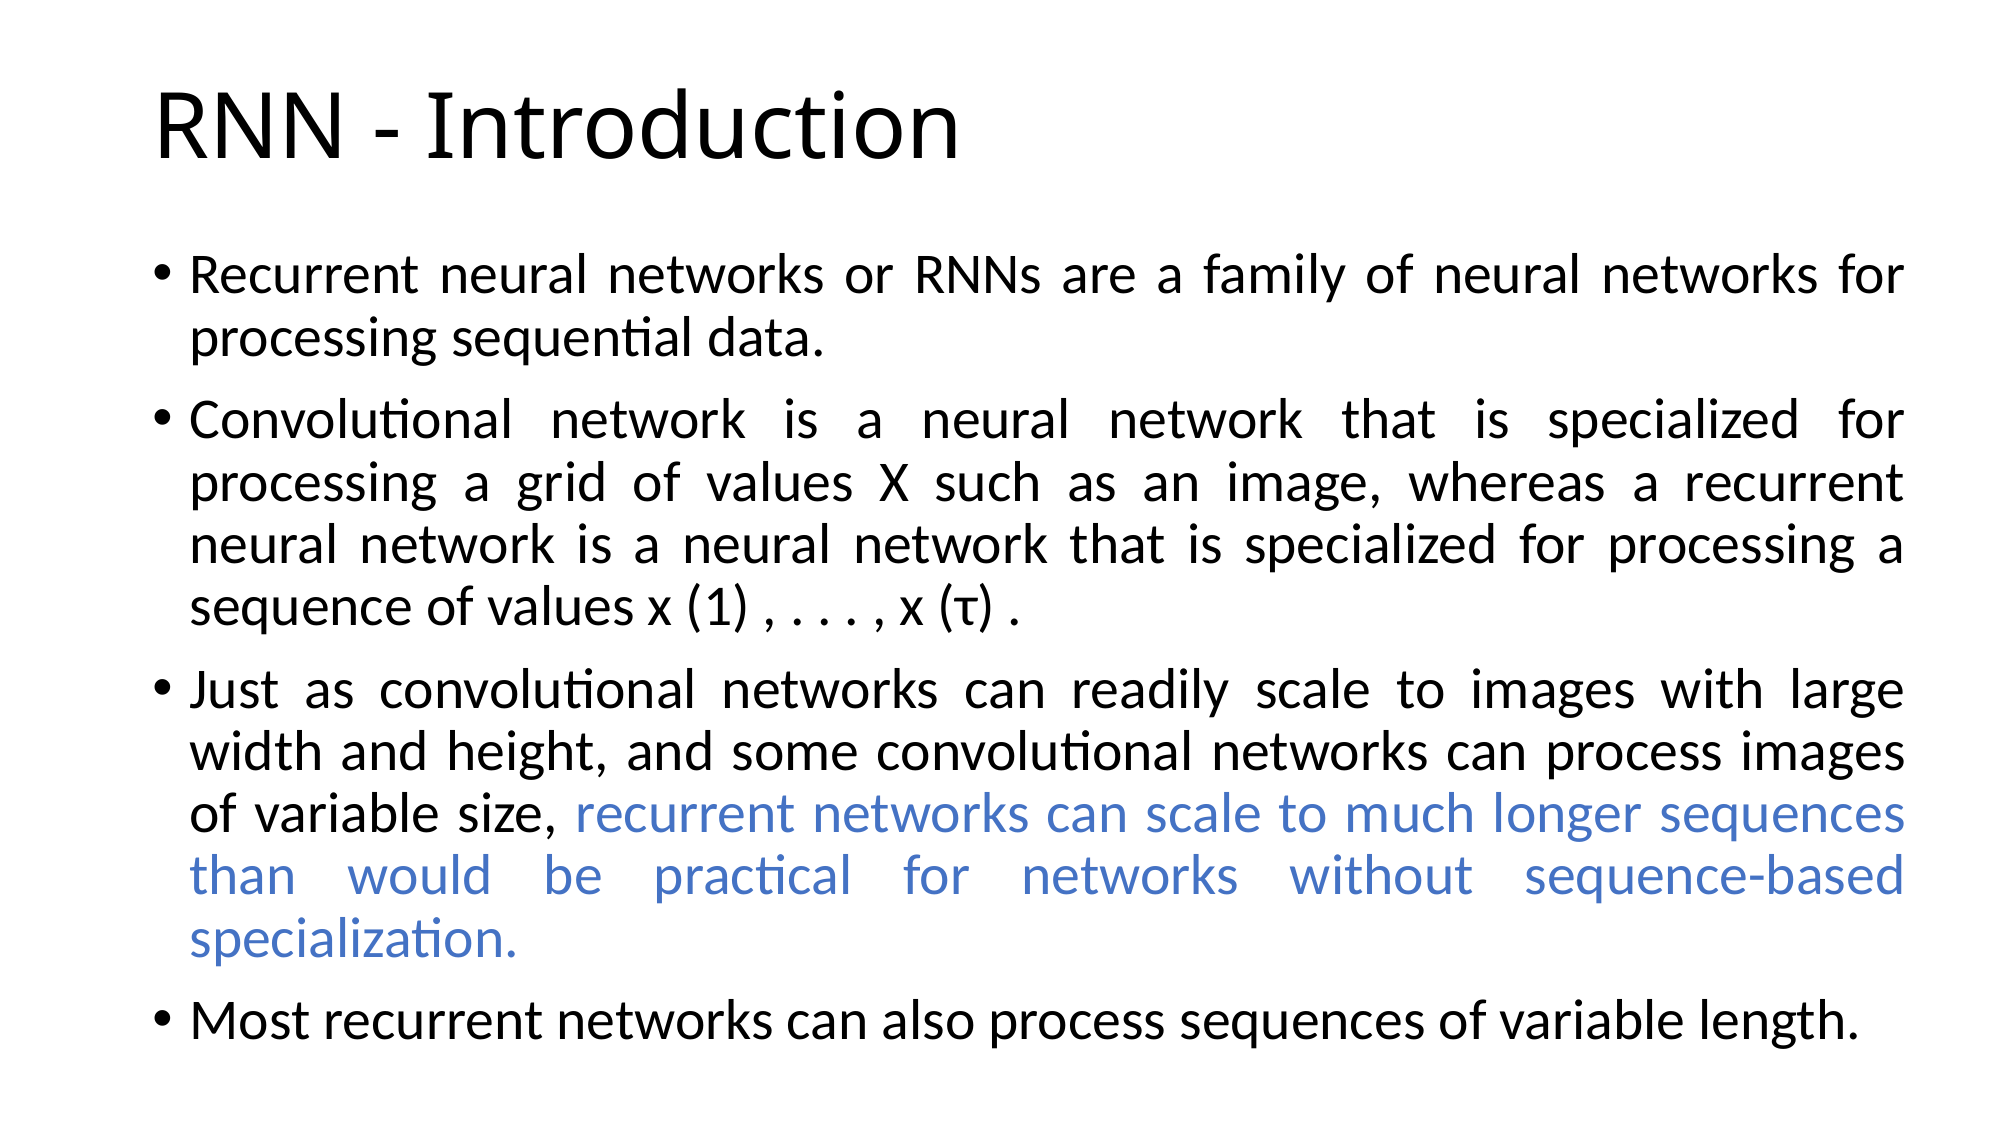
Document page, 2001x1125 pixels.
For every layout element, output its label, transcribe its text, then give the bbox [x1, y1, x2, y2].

list Recurrent neural networks or RNNs are a family of neural networks for processing sequential data. Convolutional network is a neural network that is specialized for processing a grid of values X such as an image, whereas a recurrent neural network is a neural network that is specialized for processing a sequence of values x (1) , . . . , x (τ) . Just as convolutional networks can readily scale to images with large width and height, and some convolutional networks can process images of variable size, recurrent networks can scale to much longer sequences than would be practical for networks without sequence-based specialization. Most recurrent networks can also process sequences of variable length. [137, 236, 1923, 1066]
title RNN - Introduction [137, 59, 1863, 198]
